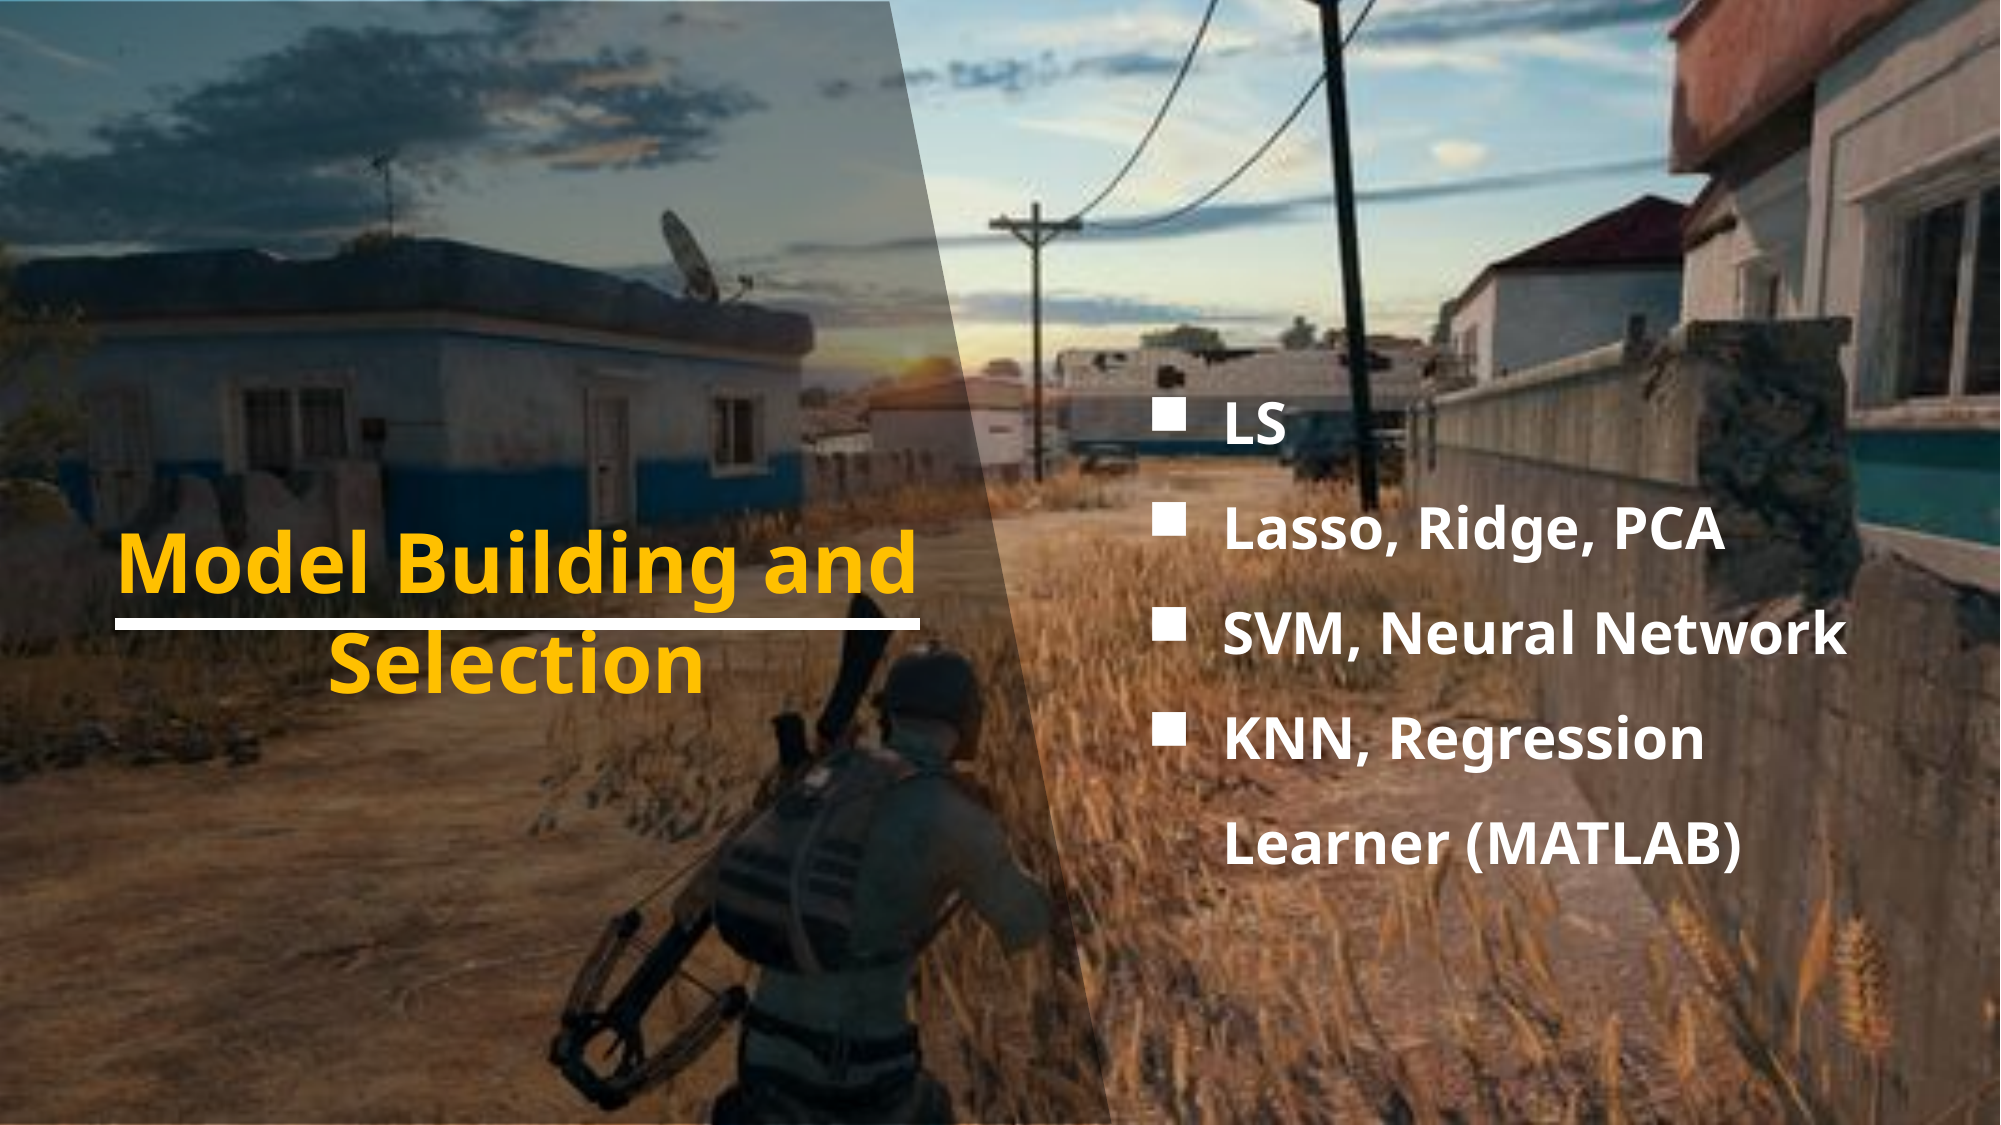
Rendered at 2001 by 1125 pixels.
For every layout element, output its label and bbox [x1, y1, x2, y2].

text_box [35, 503, 1001, 625]
picture [0, 0, 2000, 1125]
